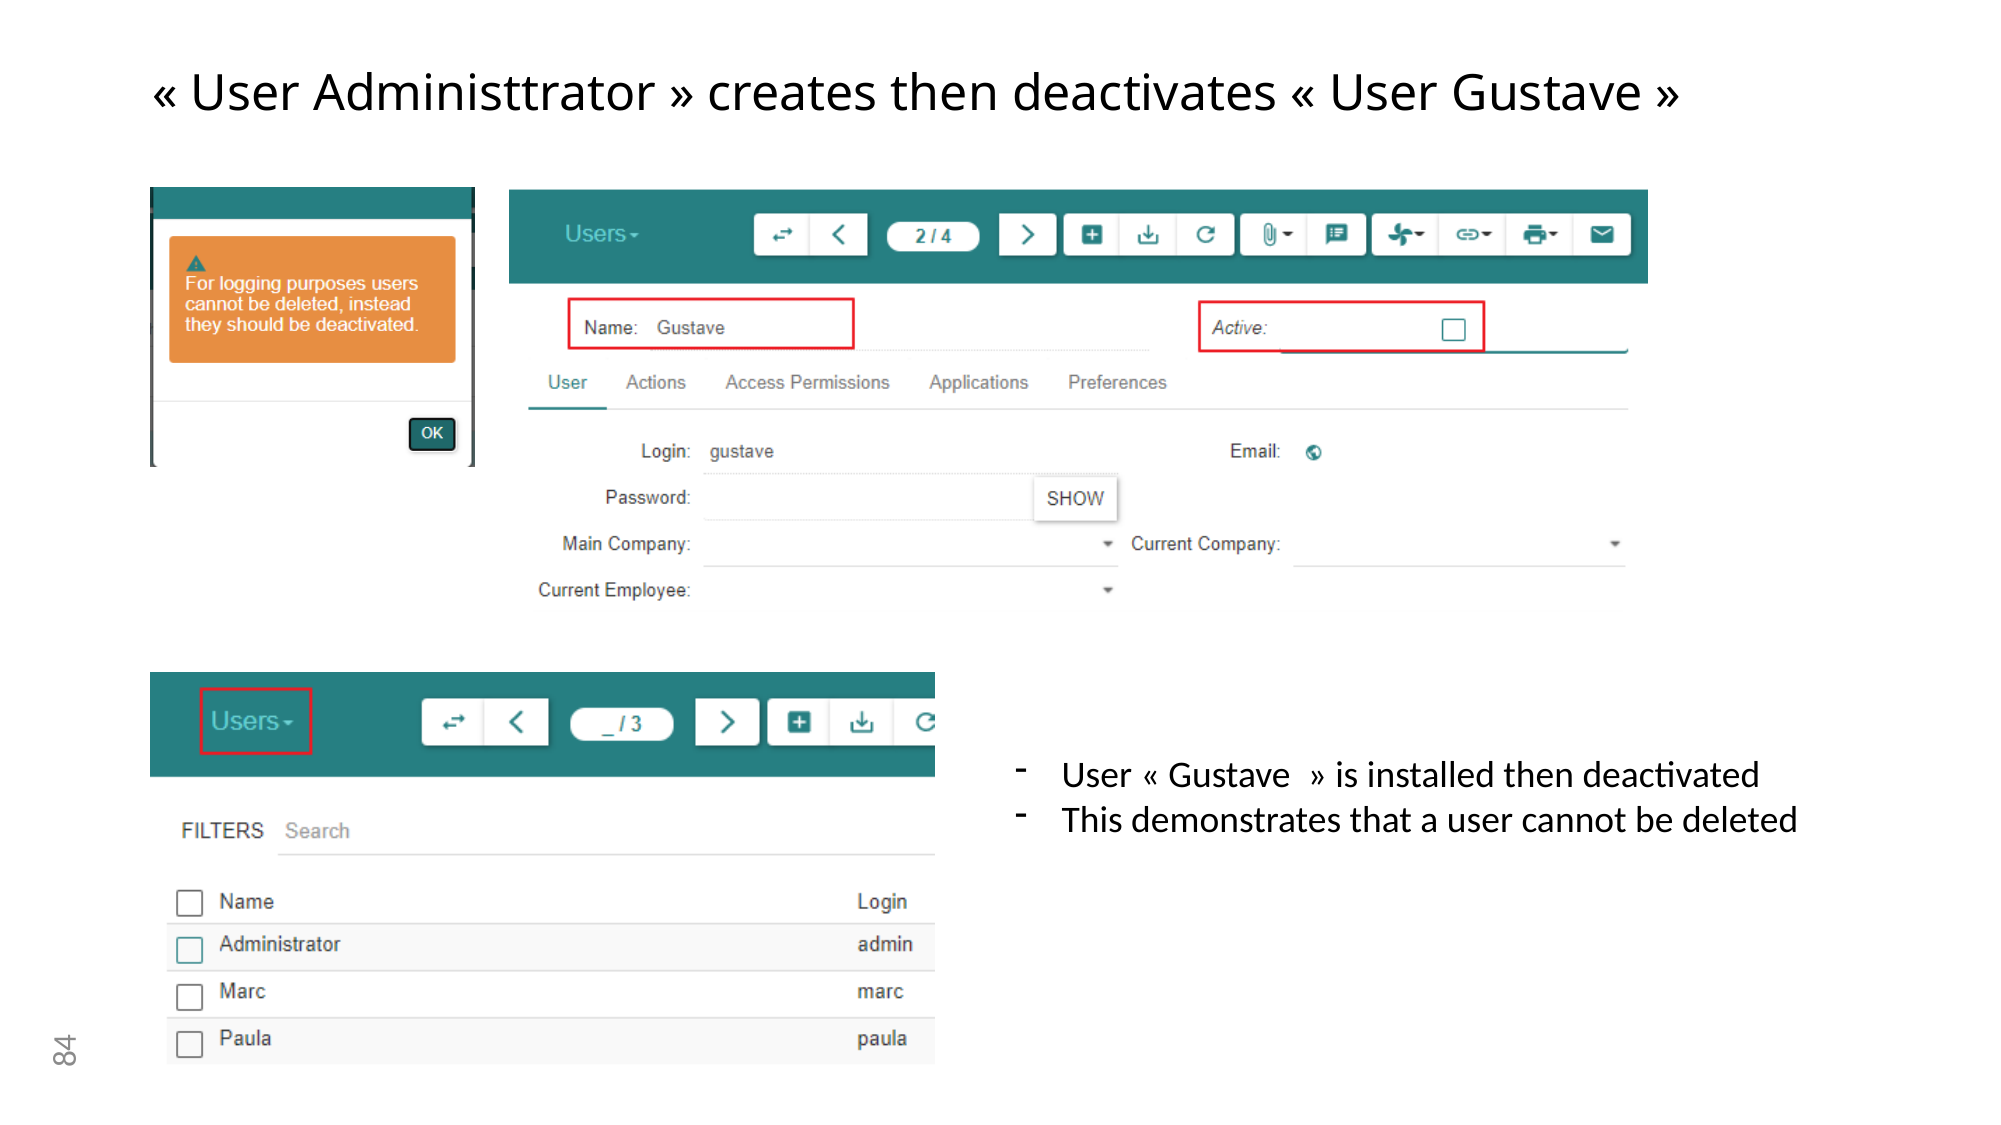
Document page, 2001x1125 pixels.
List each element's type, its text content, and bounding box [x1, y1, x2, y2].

picture [150, 672, 935, 1066]
picture [150, 187, 475, 467]
slide_number 84 [32, 995, 93, 1108]
picture [509, 187, 1648, 612]
text_box User « Gustave » is installed then deactivated This demonstrates that a user cannot be deleted [999, 742, 1833, 848]
title « User Administtrator » creates then deactivates « User Gustave » [137, 59, 1863, 136]
